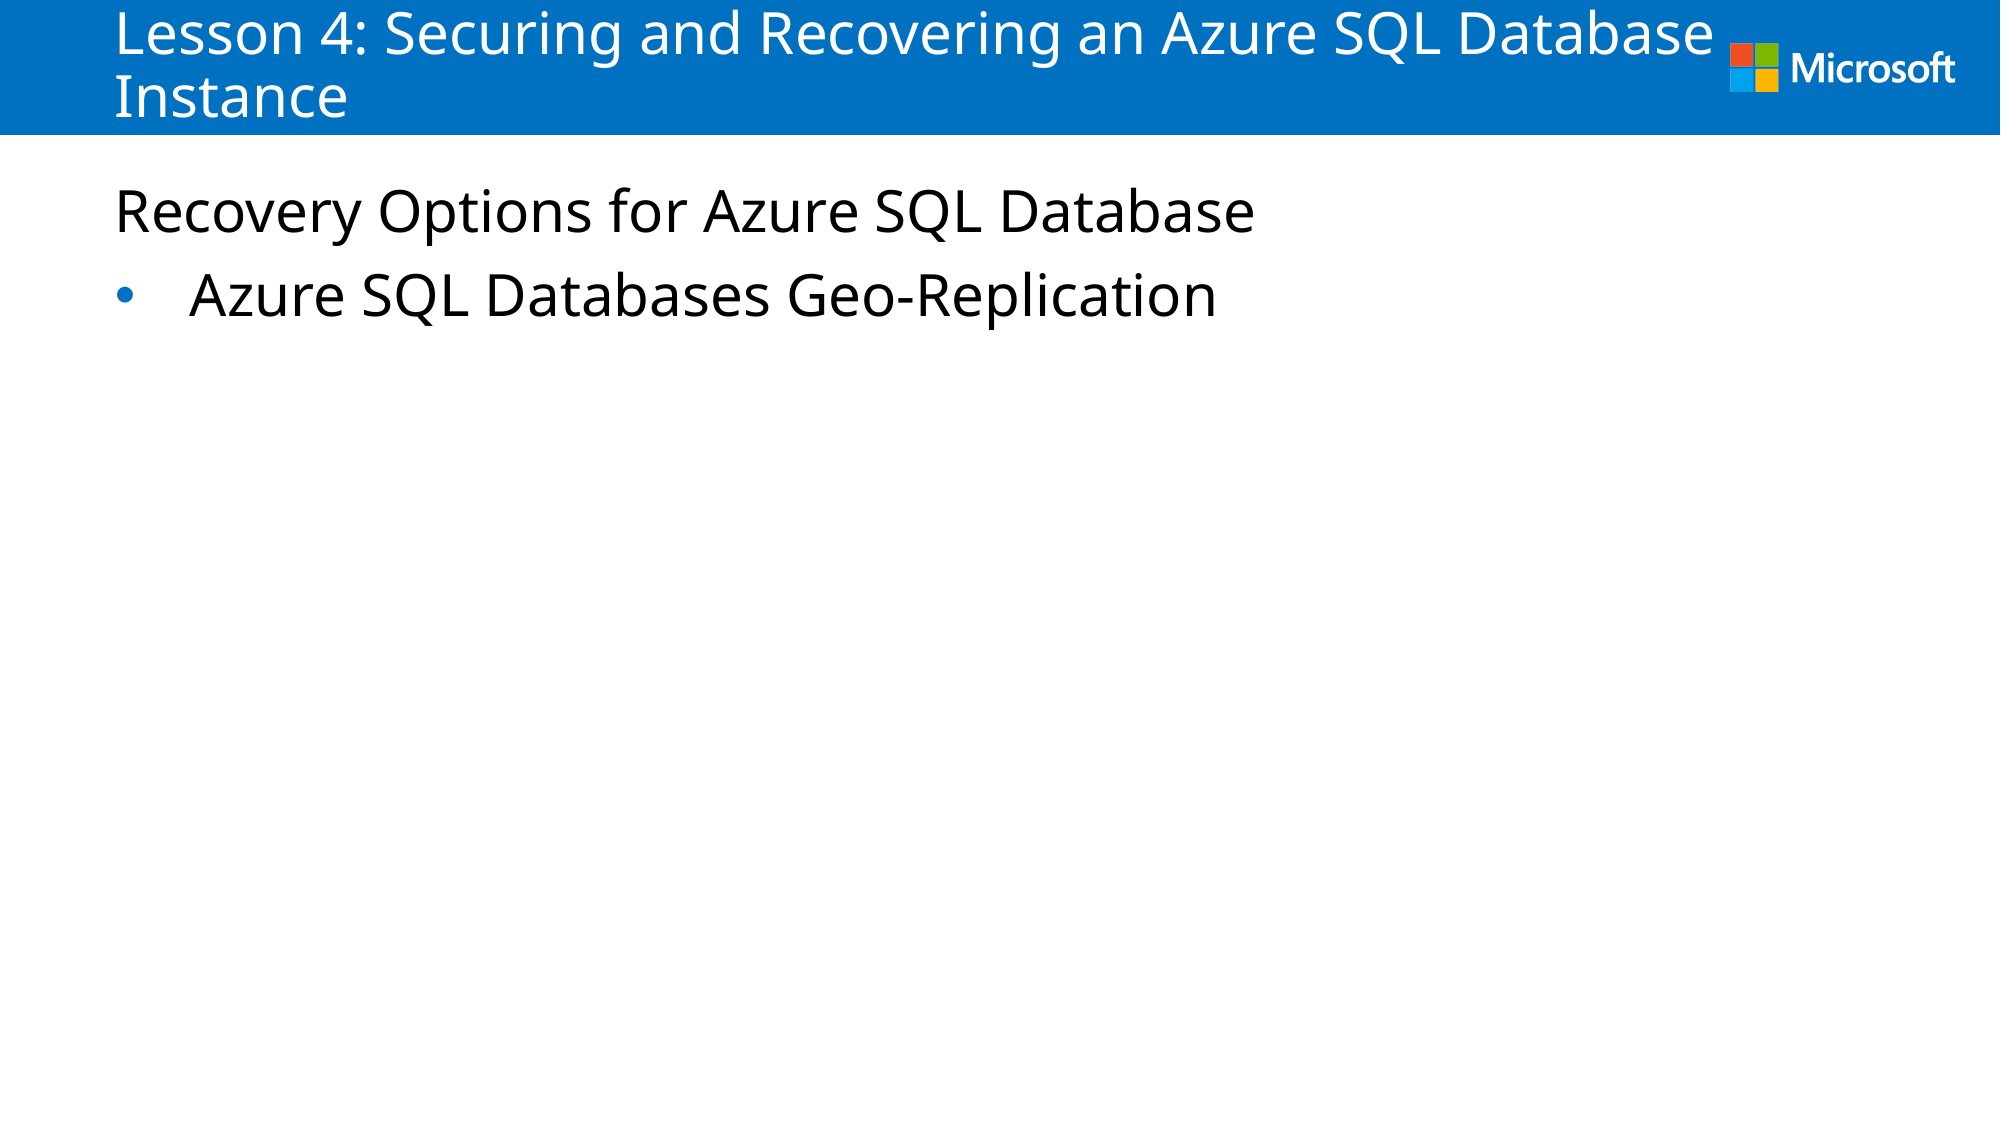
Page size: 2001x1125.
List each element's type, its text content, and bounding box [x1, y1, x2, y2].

title Lesson 4: Securing and Recovering an Azure SQL Database Instance [99, 0, 1900, 135]
list Recovery Options for Azure SQL Database Azure SQL Databases Geo-Replication [99, 174, 1900, 1013]
picture [1900, 14, 1986, 121]
